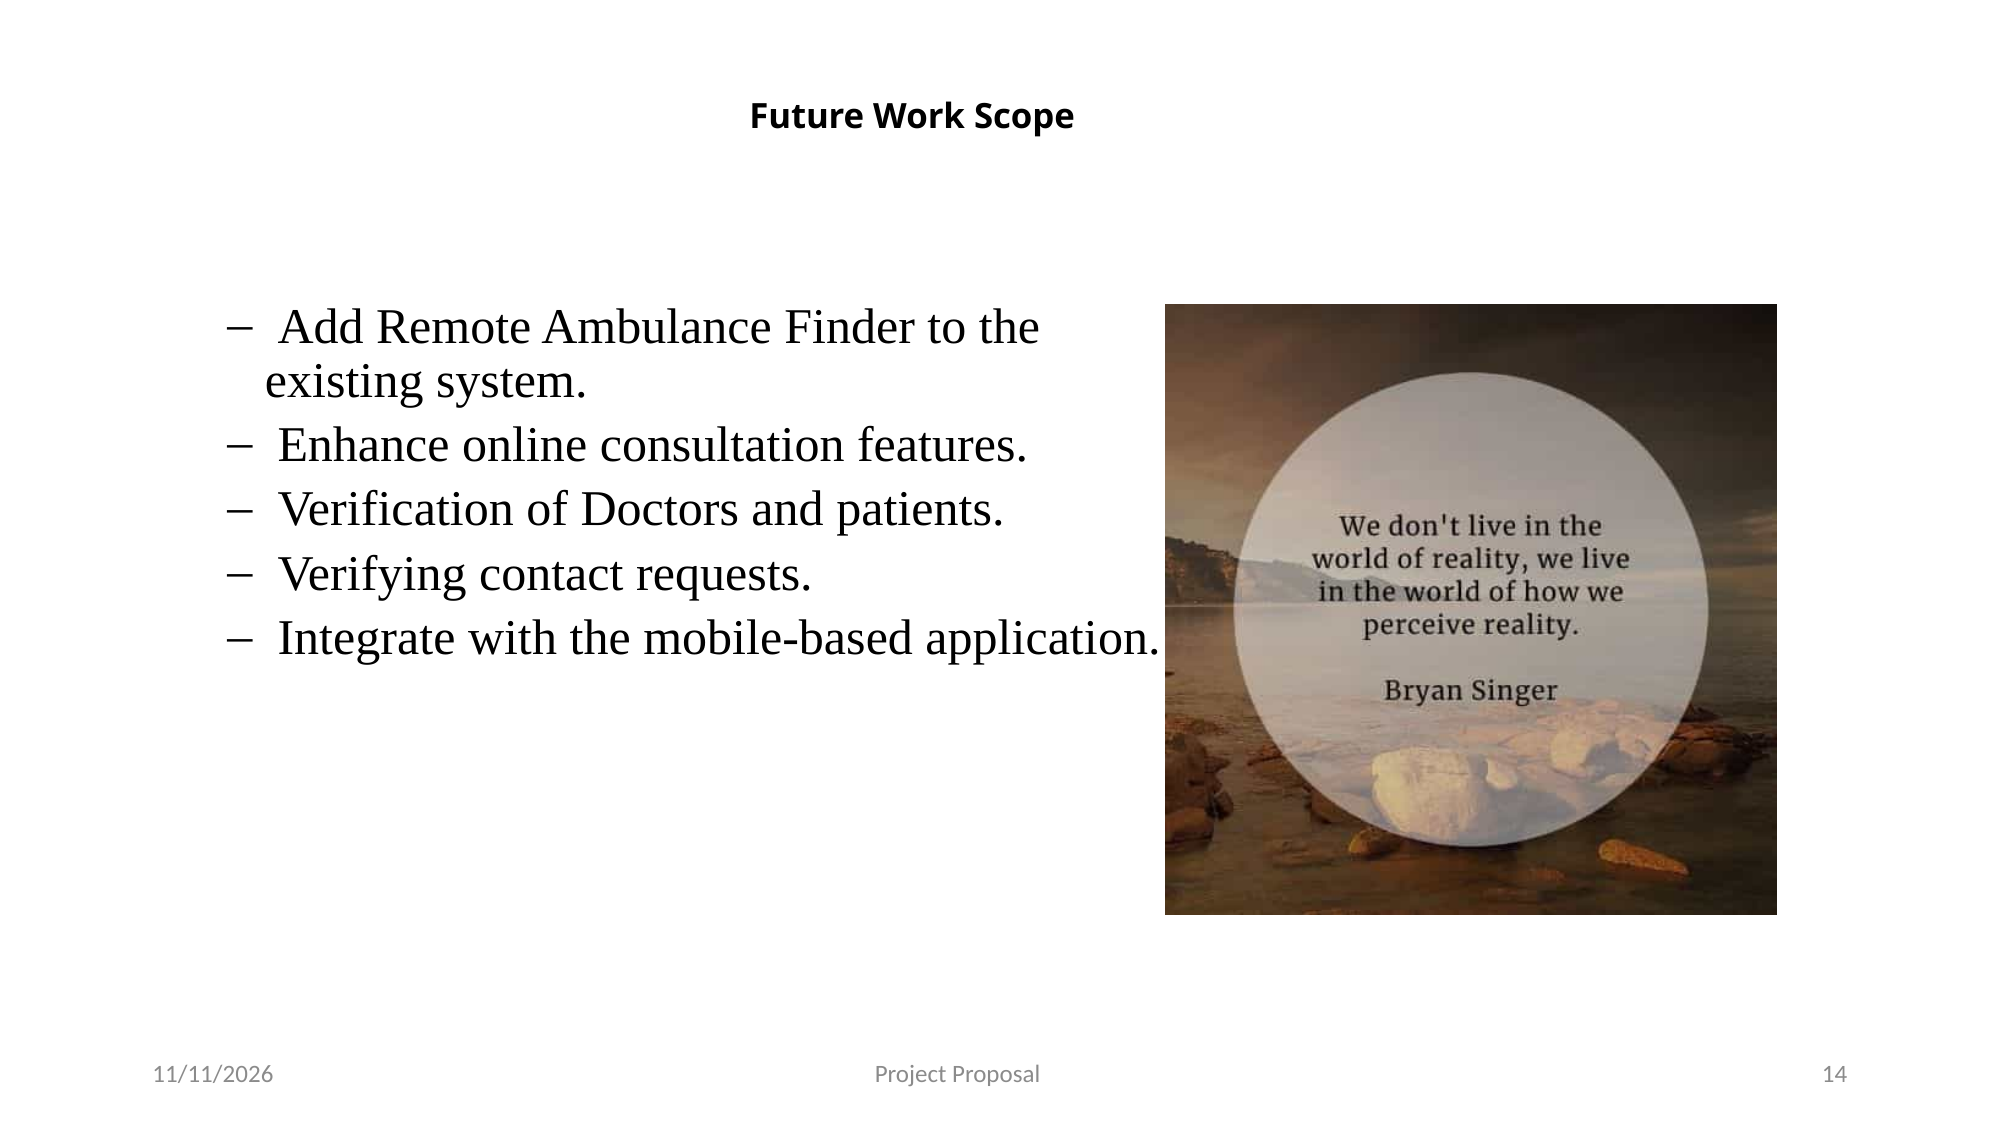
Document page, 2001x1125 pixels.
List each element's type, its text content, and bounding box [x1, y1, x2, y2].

slide_number 14 [1412, 1042, 1863, 1103]
title Future Work Scope [548, 52, 1276, 176]
list Add Remote Ambulance Finder to the existing system. Enhance online consultation features. Verification of Doctors and patients. Verifying contact requests. Integrate with the mobile-based application. [137, 221, 1196, 768]
footer Project Proposal [795, 1042, 1121, 1103]
picture [1165, 304, 1777, 915]
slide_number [137, 1042, 588, 1103]
